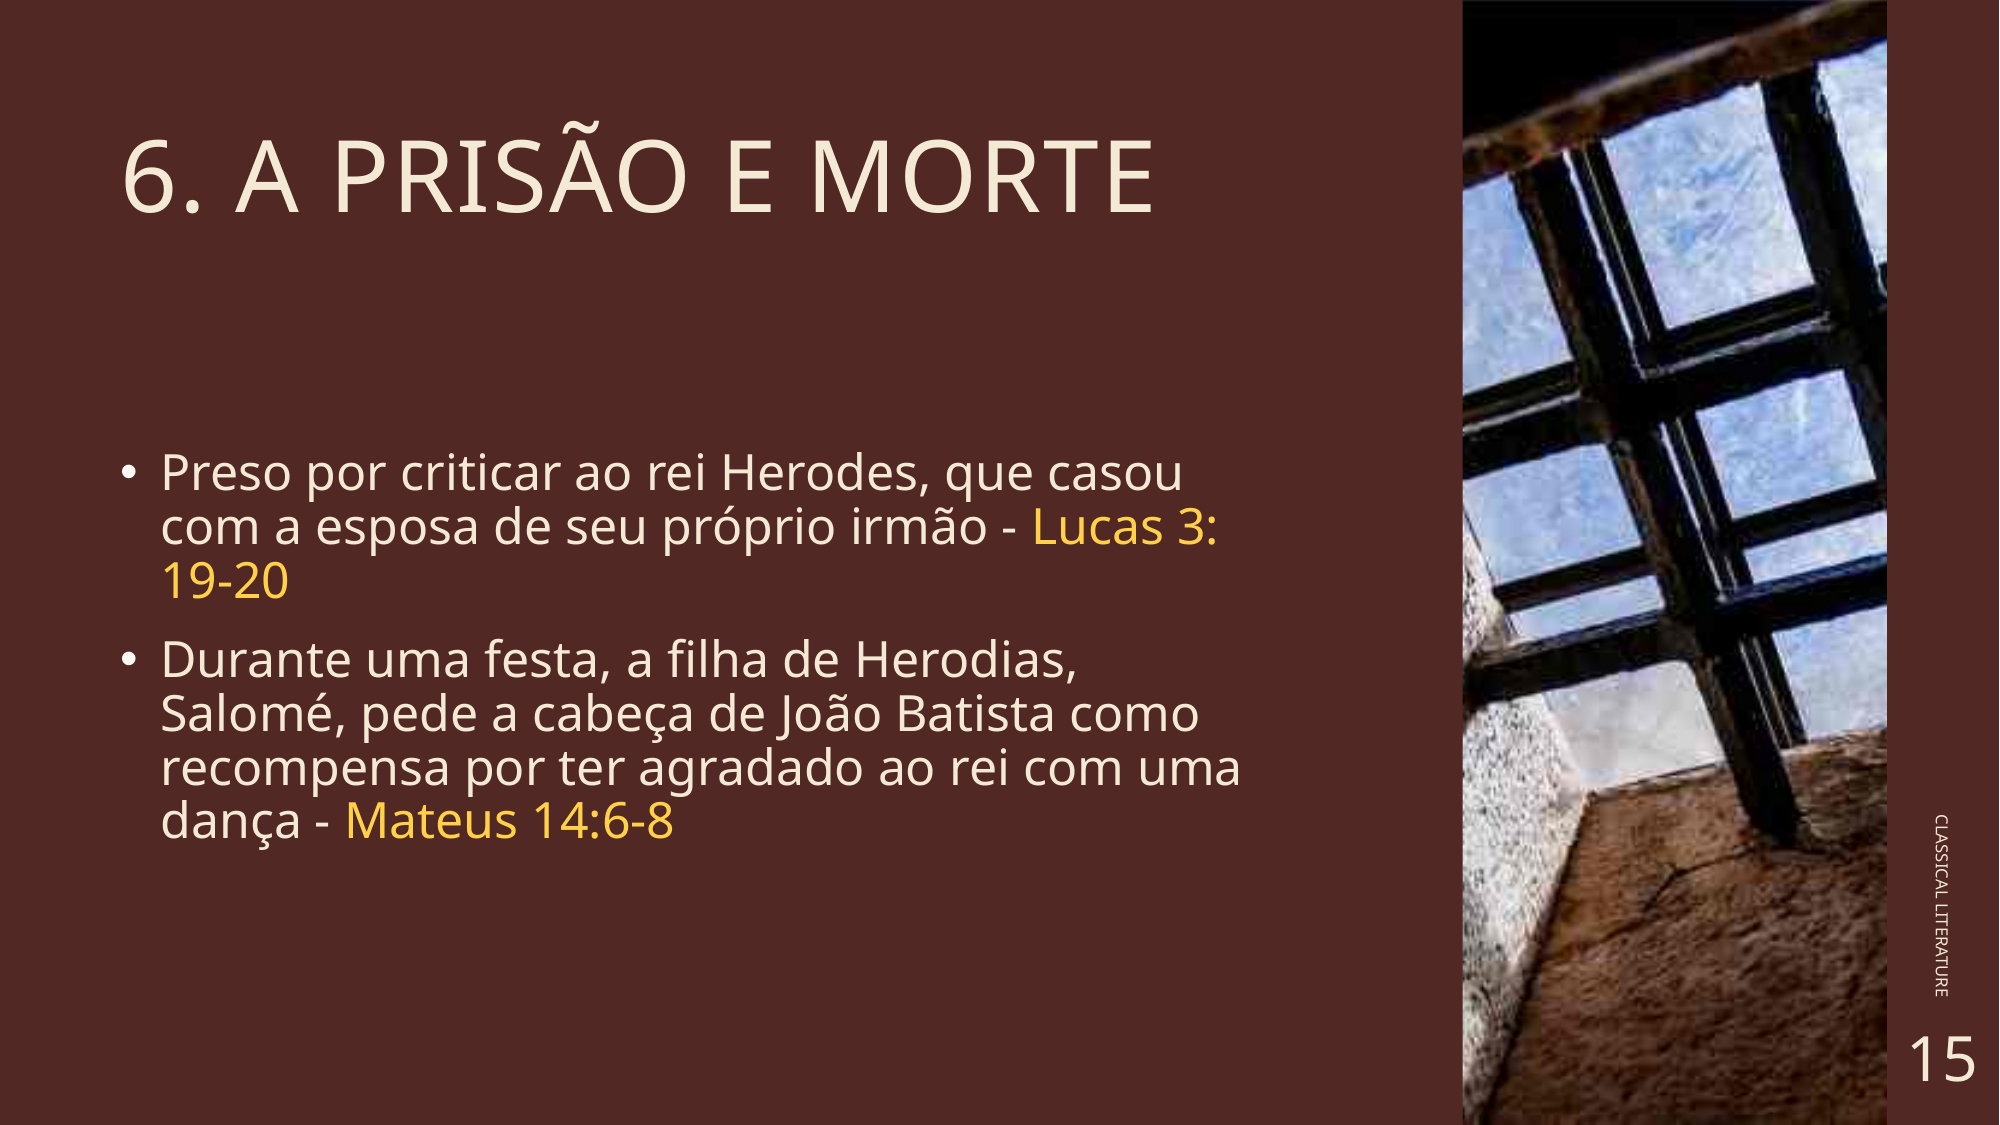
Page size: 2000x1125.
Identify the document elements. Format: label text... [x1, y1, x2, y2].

picture [1462, 0, 1887, 1125]
slide_number 15 [1897, 1024, 1988, 1100]
list Preso por criticar ao rei Herodes, que casou com a esposa de seu próprio irmão - Lucas 3: 19-20 Durante uma festa, a filha de Herodias, Salomé, pede a cabeça de João Batista como recompensa por ter agradado ao rei com uma dança - Mateus 14:6-8 [105, 439, 1293, 1075]
footer CLASSICAL LITERATURE [1923, 799, 1959, 1013]
title 6. A prisão e morte [105, 104, 1230, 384]
